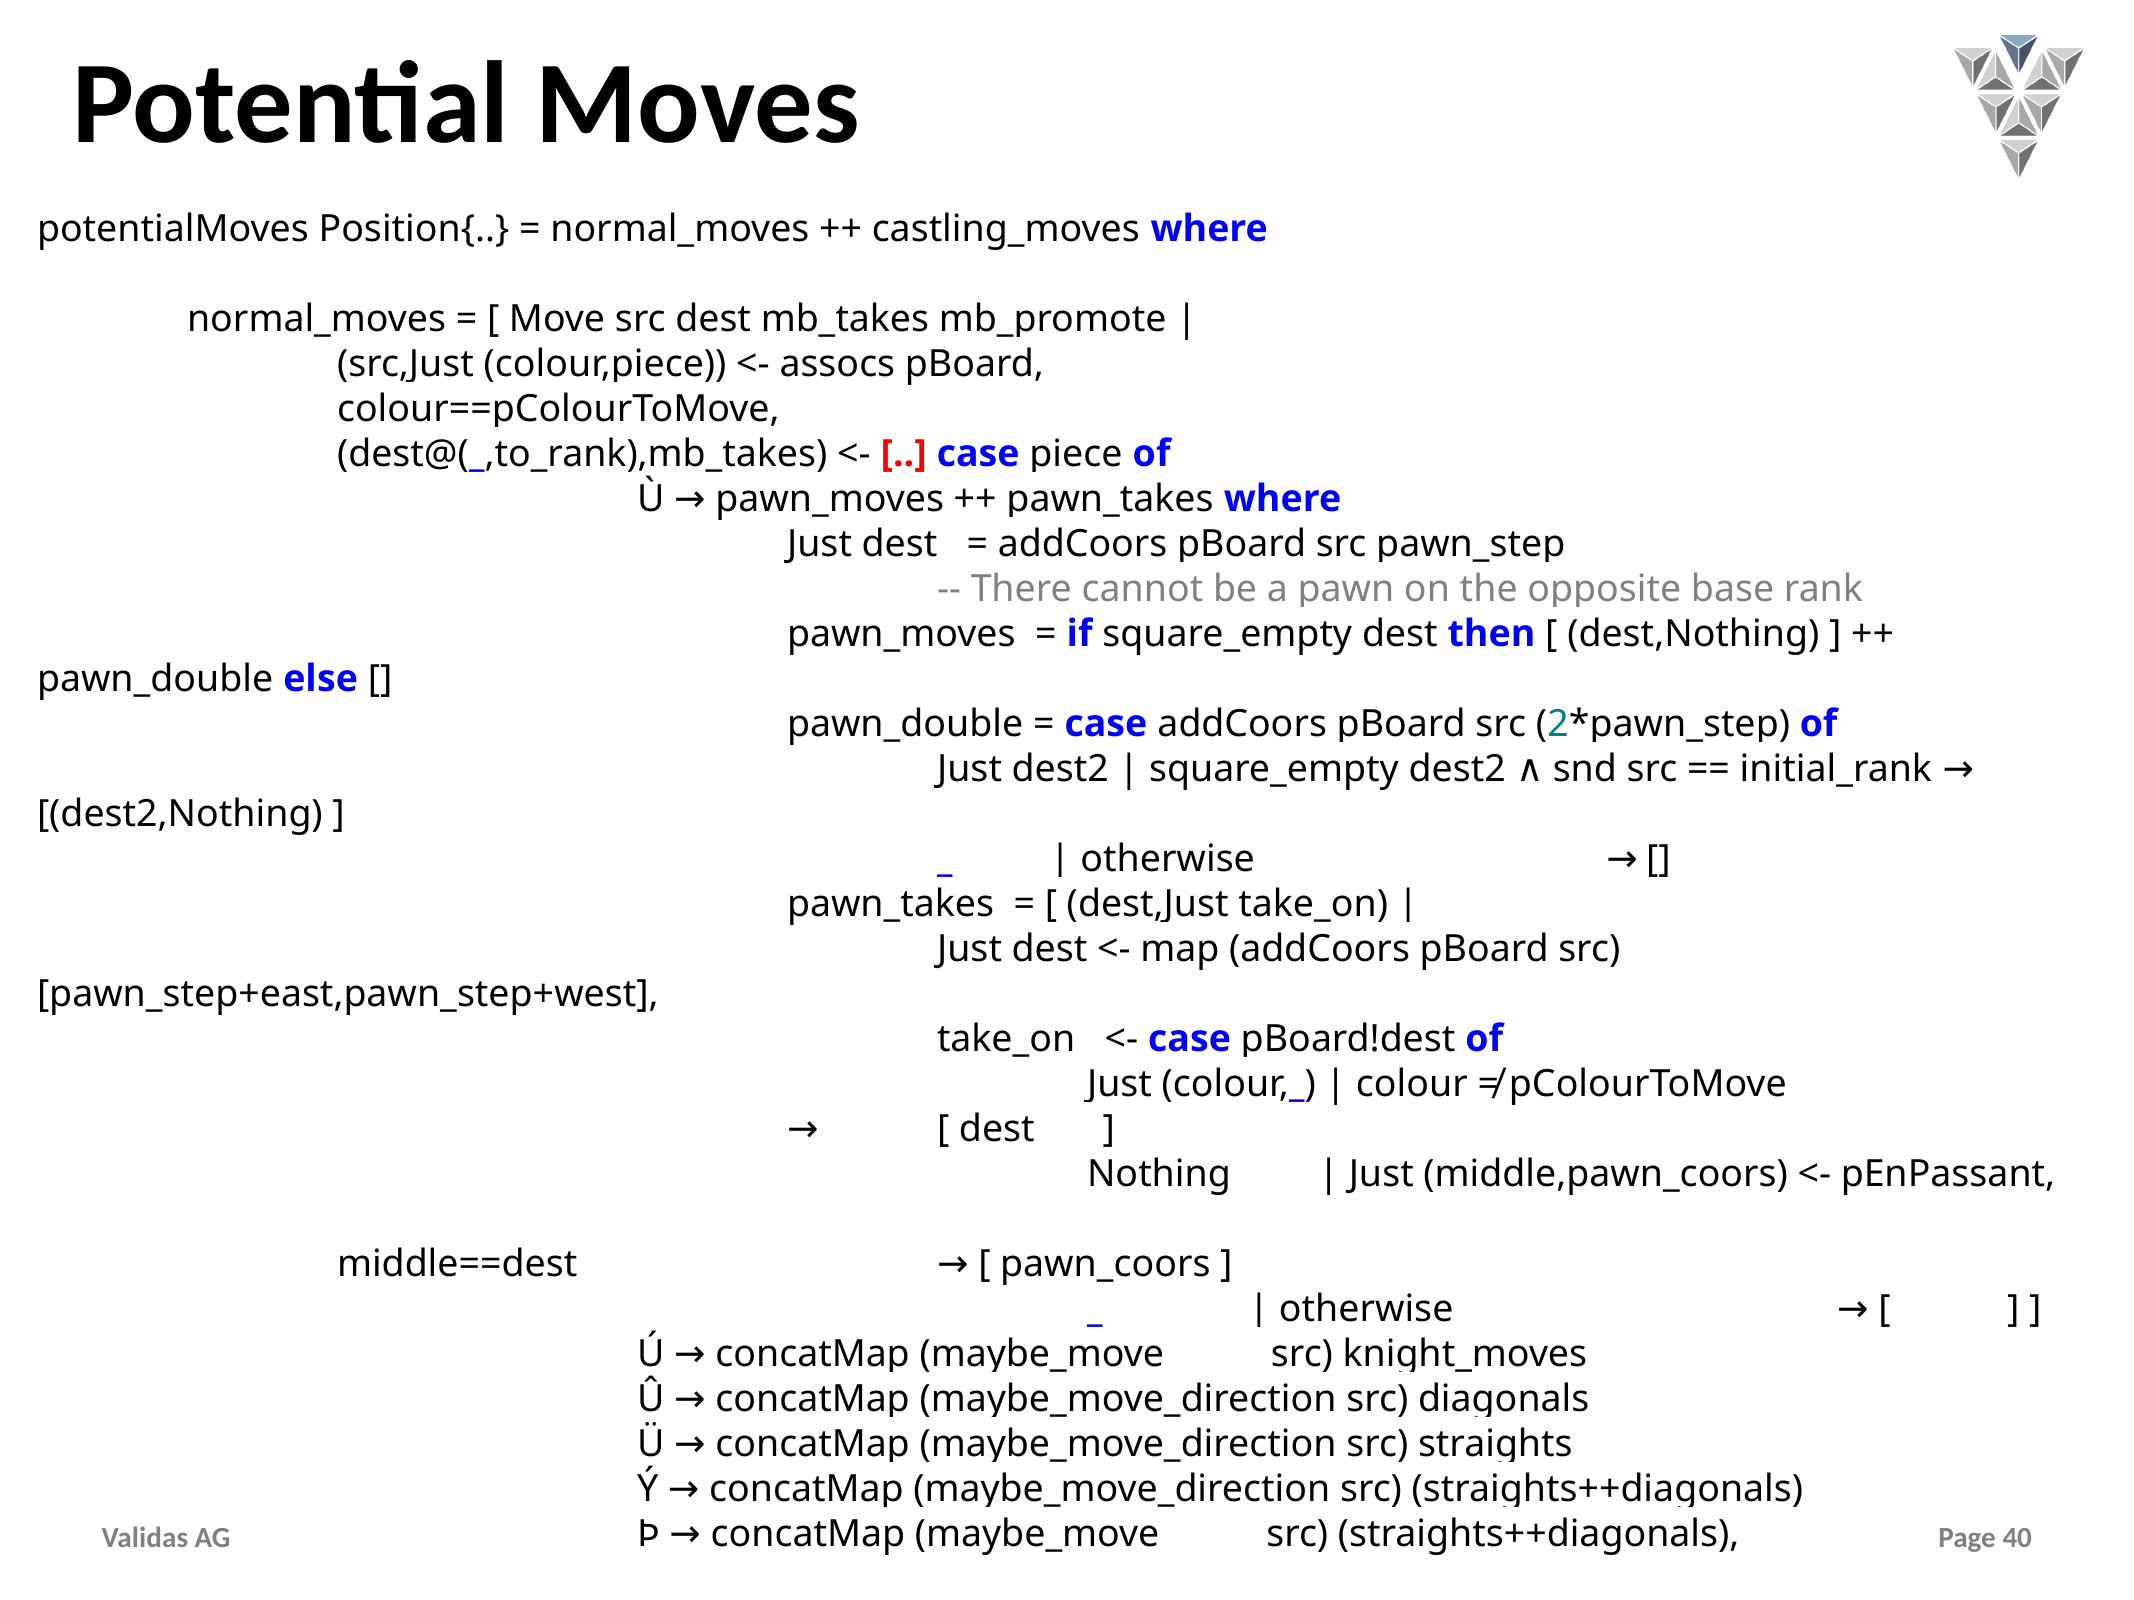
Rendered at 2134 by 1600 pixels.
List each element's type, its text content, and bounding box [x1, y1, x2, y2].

picture [1954, 35, 2083, 177]
title Potential Moves [72, 15, 1835, 170]
text_box potentialMoves Position{..} = normal_moves ++ castling_moves where normal_moves = [ Move src dest mb_takes mb_promote | (src,Just (colour,piece)) <- assocs pBoard, colour==pColourToMove, (dest@(_,to_rank),mb_takes) <- [..] case piece of Ù → pawn_moves ++ pawn_takes where Just dest = addCoors pBoard src pawn_step -- There cannot be a pawn on the opposite base rank pawn_moves = if square_empty dest then [ (dest,Nothing) ] ++ pawn_double else [] pawn_double = case addCoors pBoard src (2*pawn_step) of Just dest2 | square_empty dest2 ∧ snd src == initial_rank → [(dest2,Nothing) ] _ | otherwise → [] pawn_takes = [ (dest,Just take_on) | Just dest <- map (addCoors pBoard src) [pawn_step+east,pawn_step+west], take_on <- case pBoard!dest of Just (colour,_) | colour ≠ pColourToMove → [ dest ] Nothing | Just (middle,pawn_coors) <- pEnPassant, middle==dest → [ pawn_coors ] _ | otherwise → [ ] ] Ú → concatMap (maybe_move src) knight_moves Û → concatMap (maybe_move_direction src) diagonals Ü → concatMap (maybe_move_direction src) straights Ý → concatMap (maybe_move_direction src) (straights++diagonals) Þ → concatMap (maybe_move src) (straights++diagonals), [22, 196, 2134, 1562]
